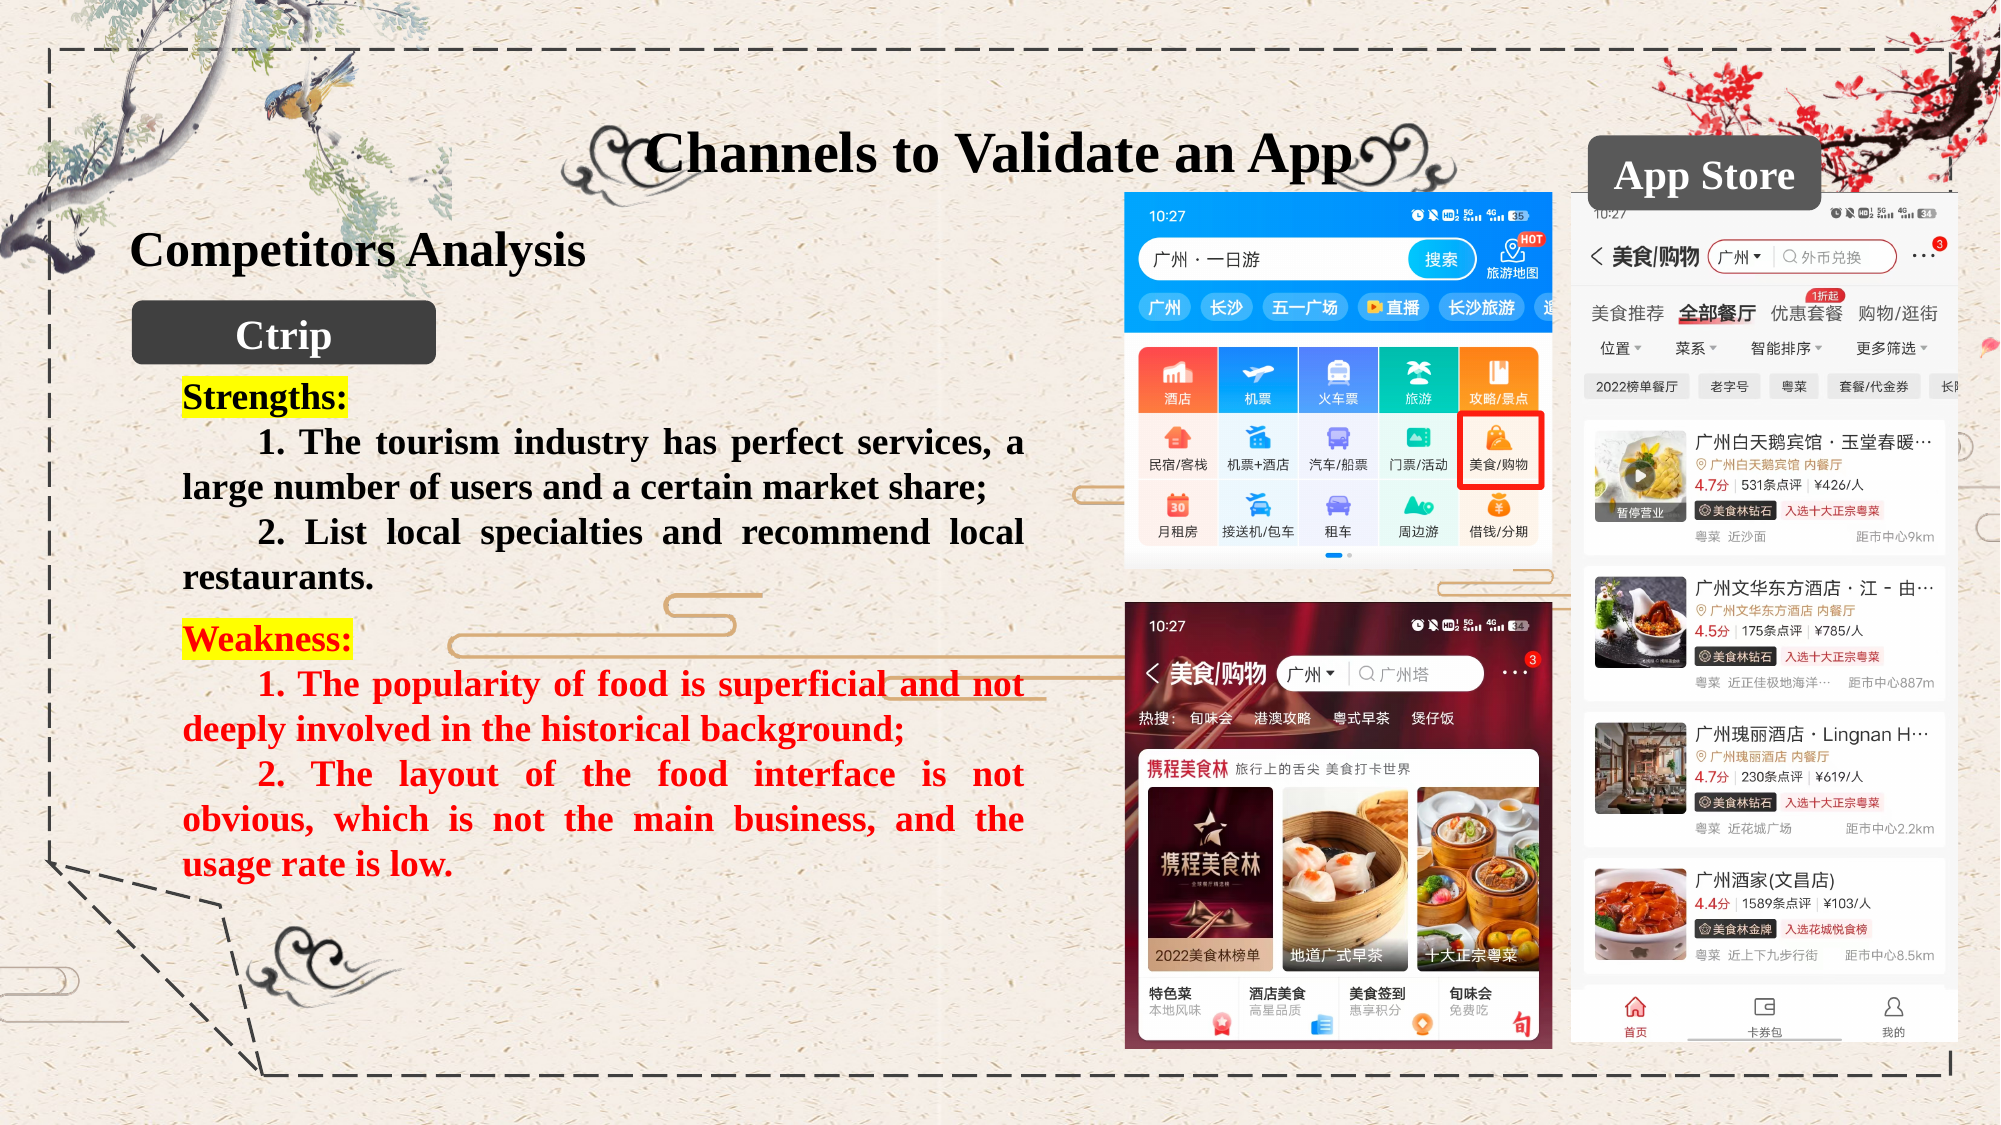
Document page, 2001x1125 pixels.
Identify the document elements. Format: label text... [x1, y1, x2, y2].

text_box Channels to Validate an App [630, 106, 1370, 192]
text_box Ctrip [130, 299, 437, 366]
picture [0, 0, 2001, 1125]
text_box Strengths: 1. The tourism industry has perfect services, a large number of users and a certain market share; 2. List local specialties and recommend local restaurants. [167, 364, 1041, 605]
text_box Weakness: 1. The popularity of food is superficial and not deeply involved in the historical background; 2. The layout of the food interface is not obvious, which is not the main business, and the usage rate is low. [167, 606, 1041, 892]
text_box App Store [1586, 134, 1823, 192]
text_box Competitors Analysis [114, 209, 602, 285]
